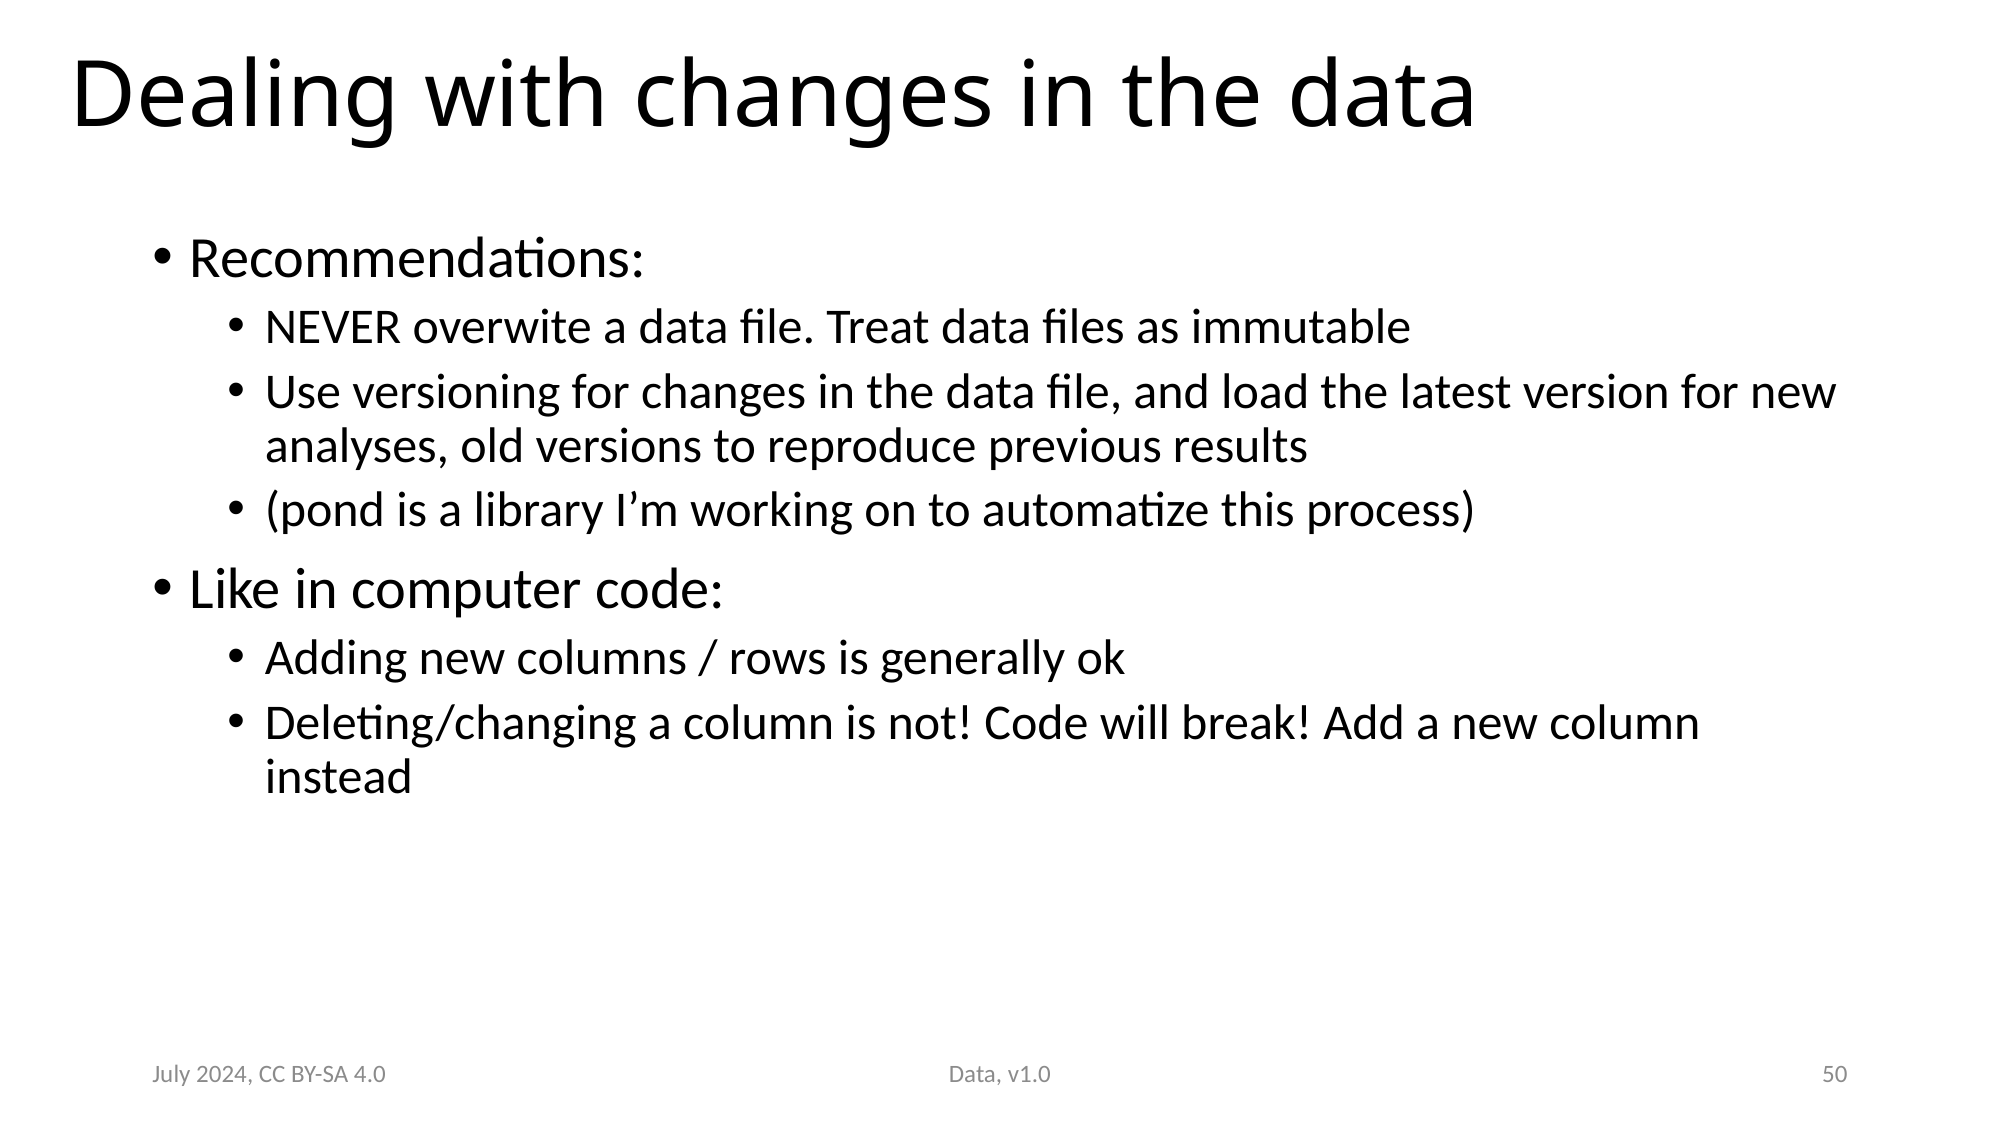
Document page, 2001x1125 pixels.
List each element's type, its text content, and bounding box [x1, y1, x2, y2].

slide_number 50 [1412, 1042, 1863, 1103]
footer Data, v1.0 [662, 1042, 1338, 1103]
title Dealing with changes in the data [55, 23, 1933, 172]
list Recommendations: NEVER overwite a data file. Treat data files as immutable Use versioning for changes in the data file, and load the latest version for new analyses, old versions to reproduce previous results (pond is a library I’m working on to automatize this process) Like in computer code: Adding new columns / rows is generally ok Deleting/changing a column is not! Code will break! Add a new column instead [137, 219, 1863, 1014]
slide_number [137, 1042, 588, 1103]
